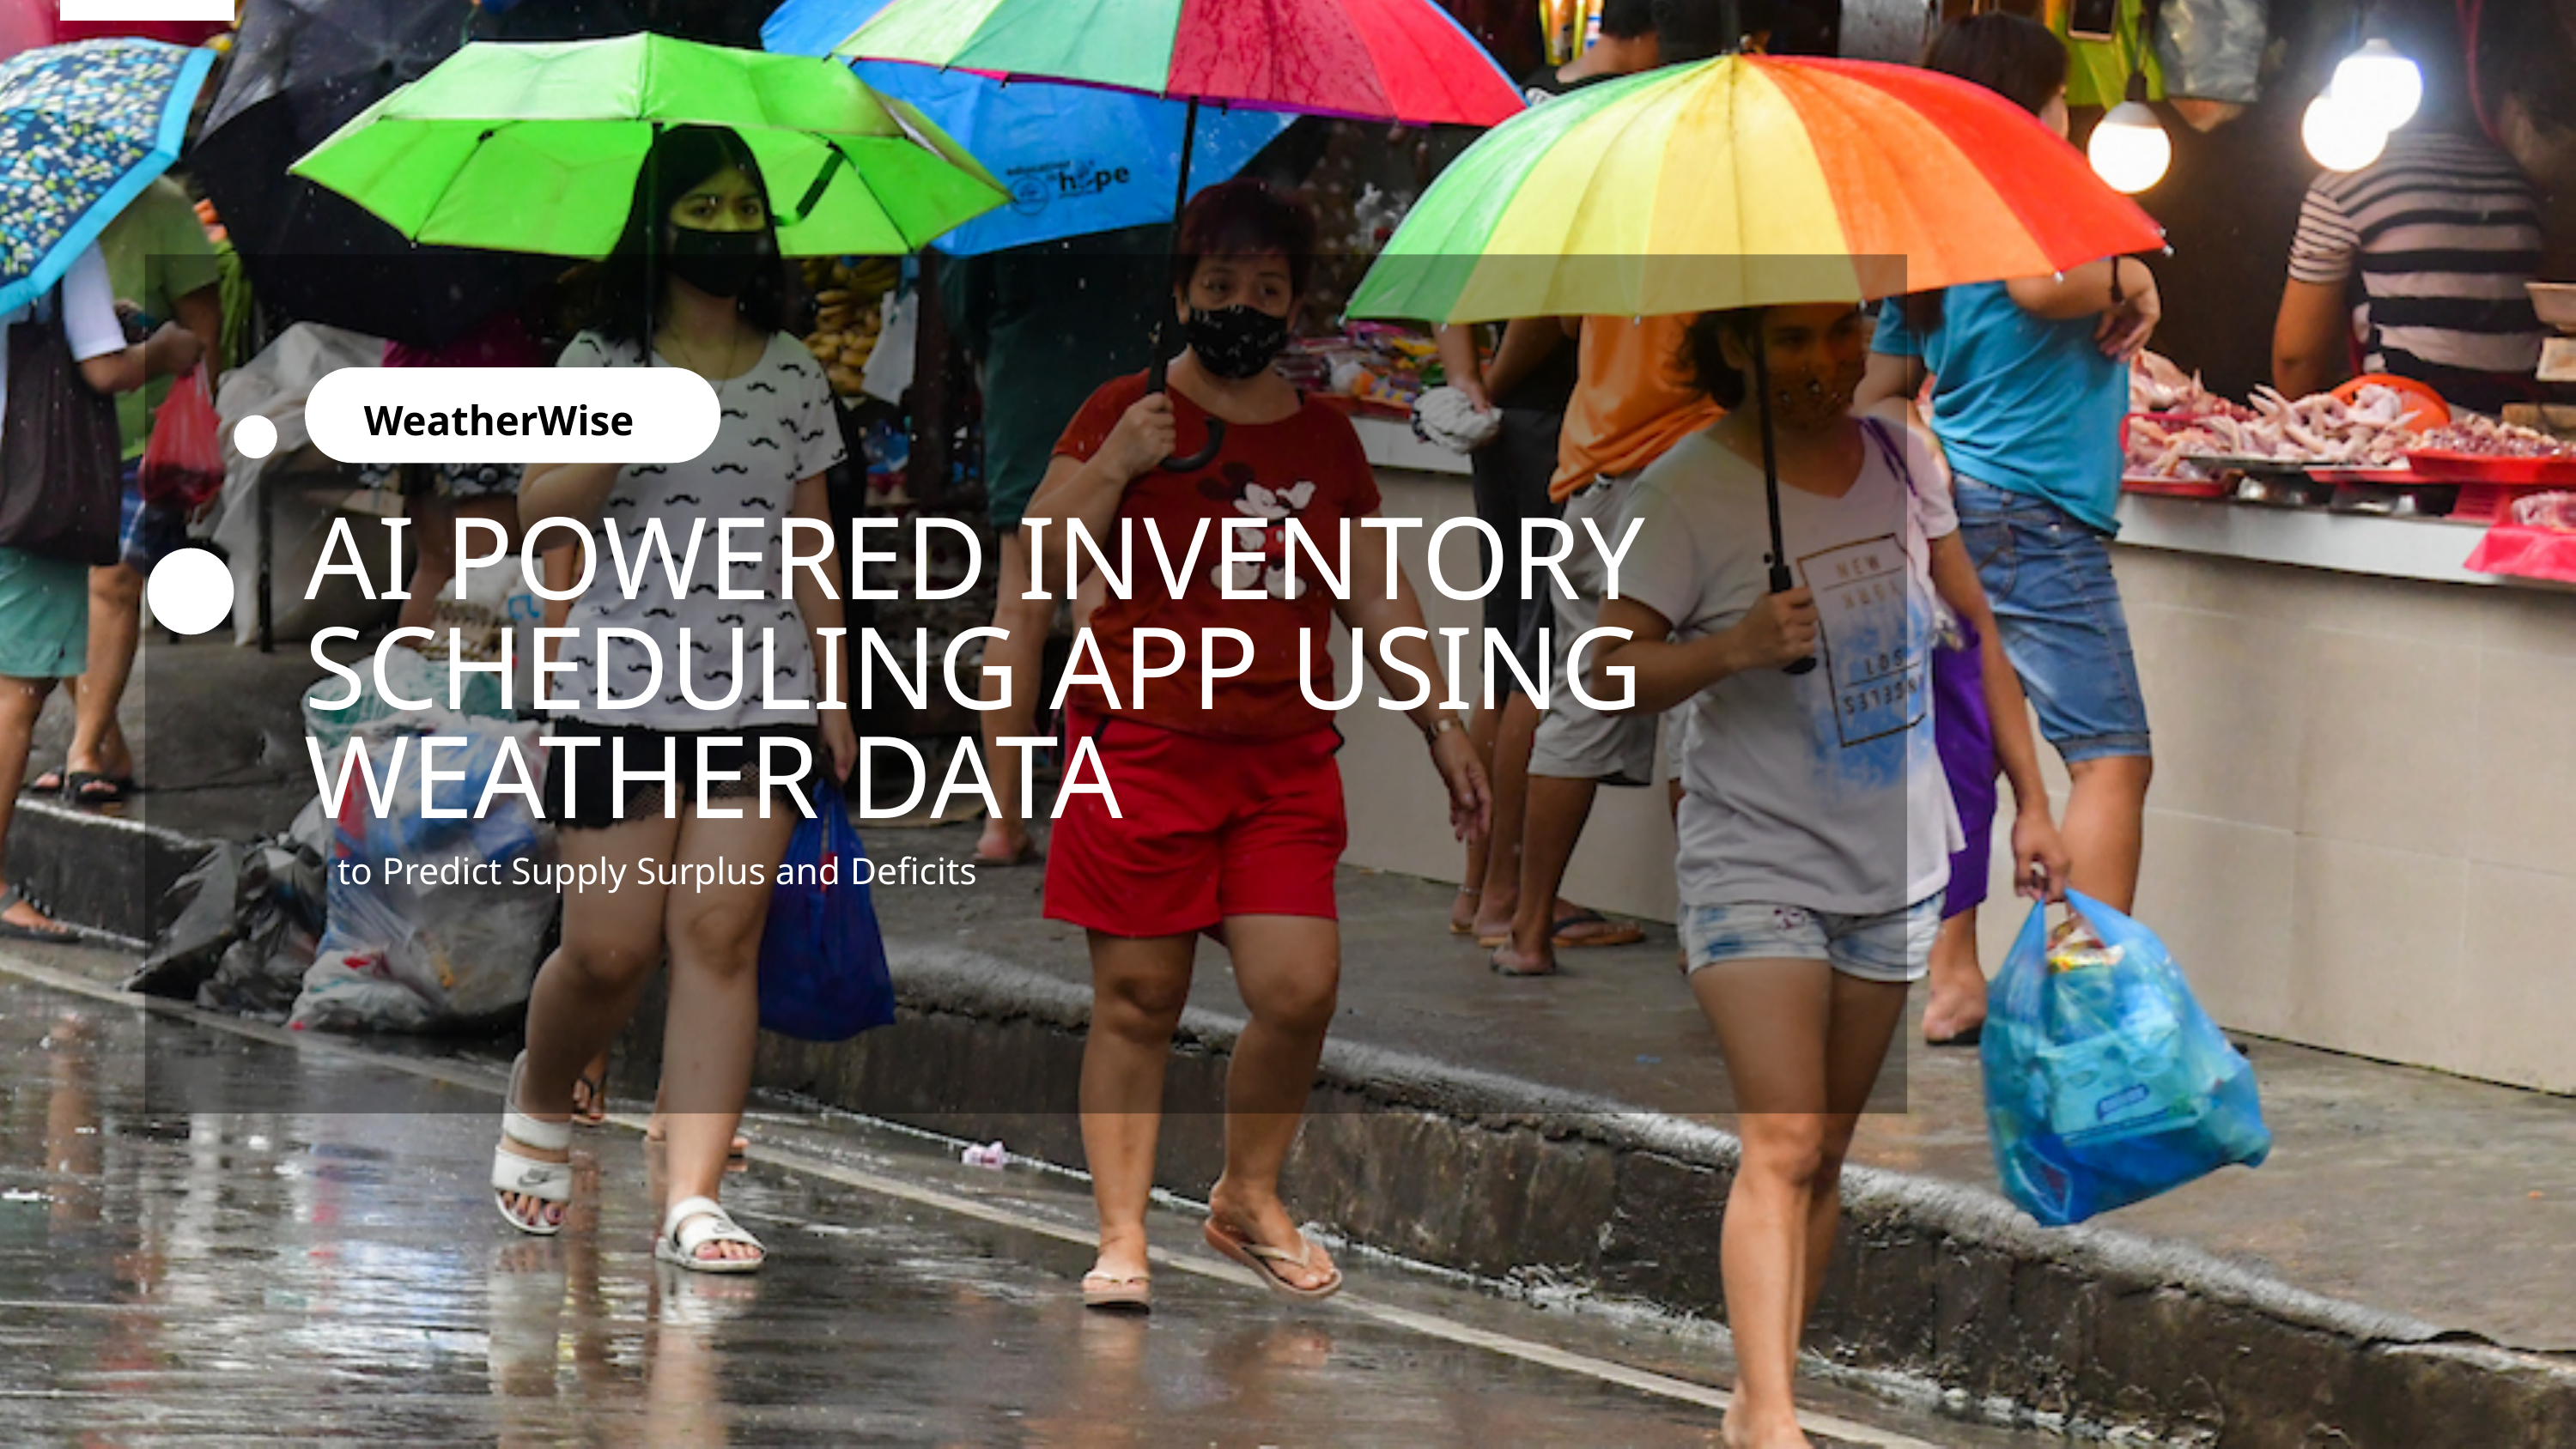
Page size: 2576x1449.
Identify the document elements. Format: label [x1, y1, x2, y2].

text_box [234, 415, 278, 459]
text_box [0, 0, 2576, 1449]
text_box [304, 367, 721, 464]
text_box [144, 254, 1908, 1114]
text_box [147, 548, 234, 635]
text_box [59, 0, 235, 21]
